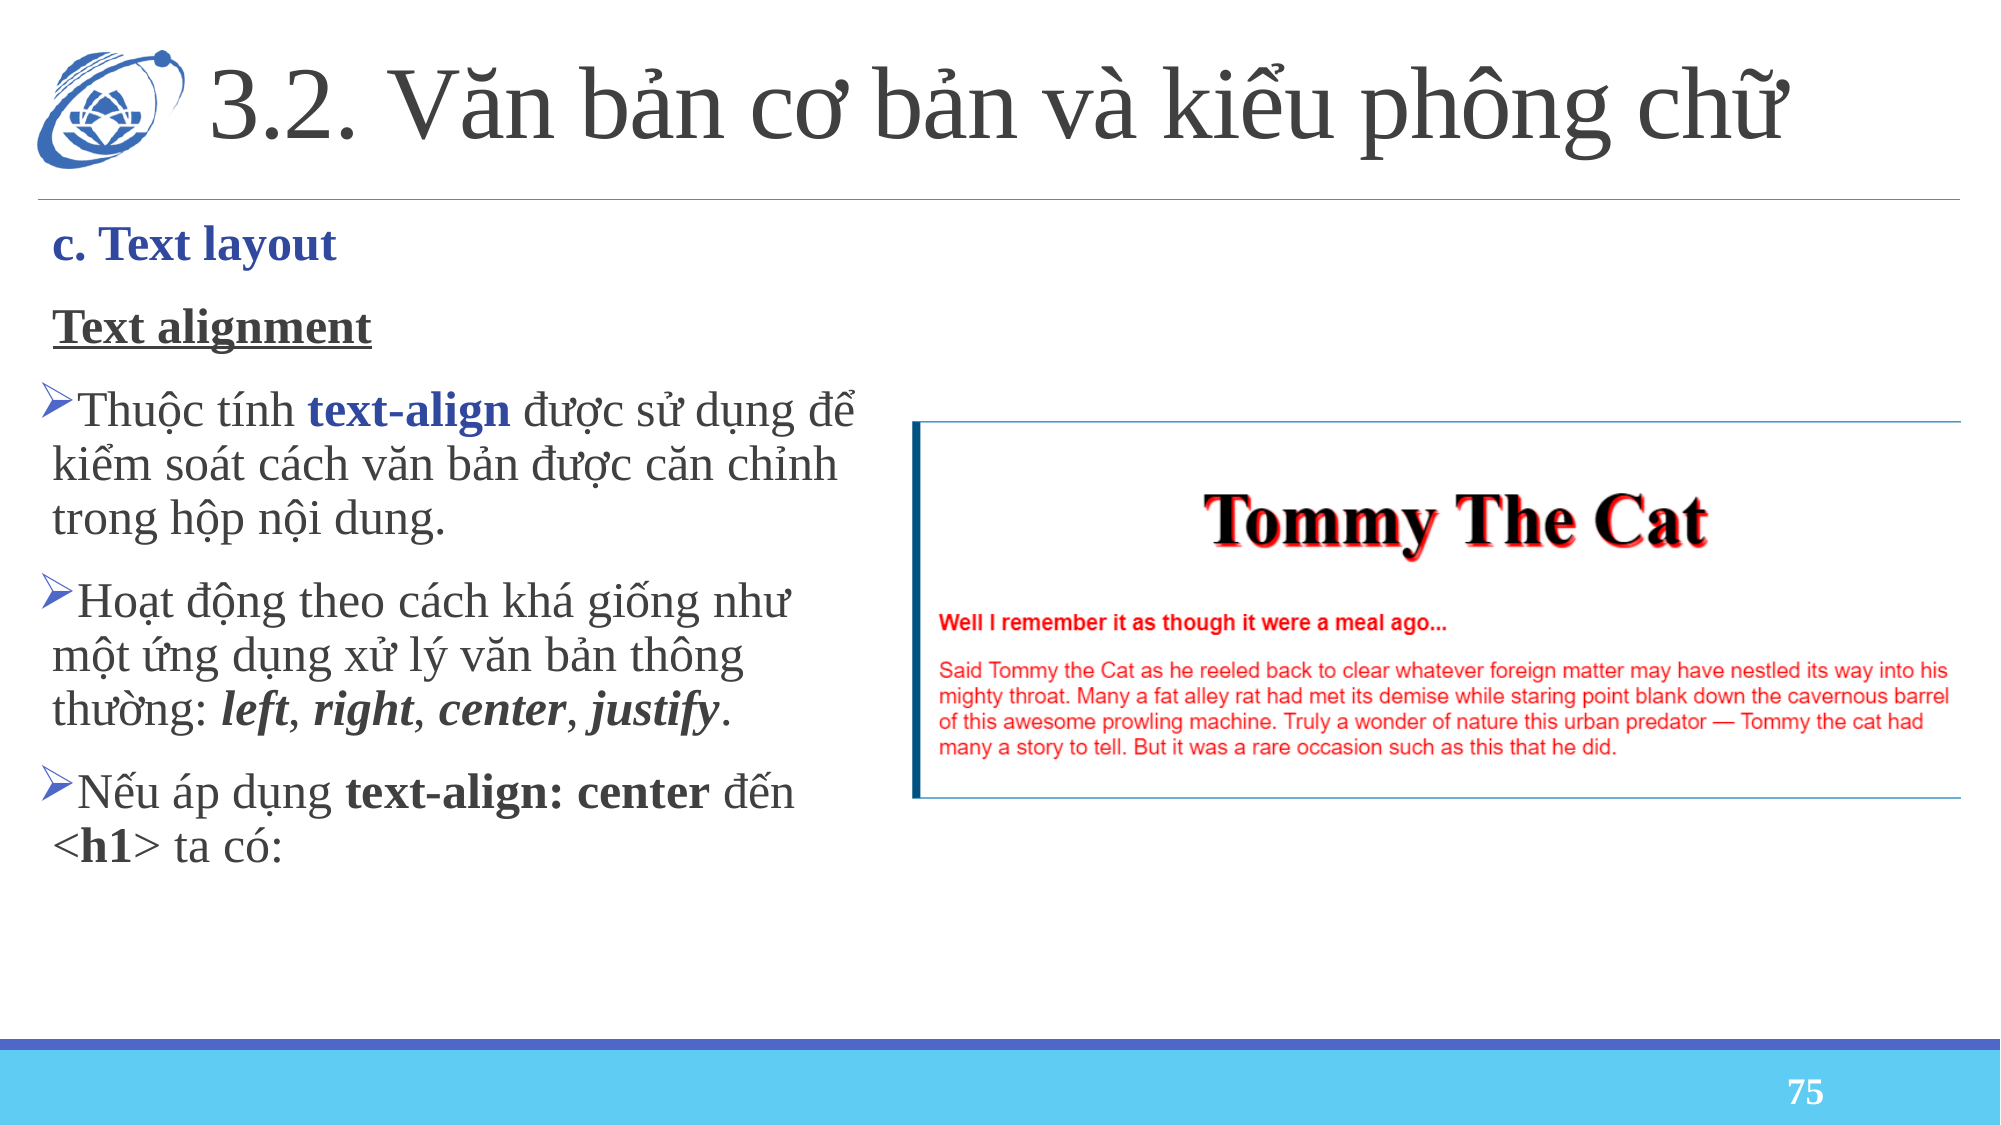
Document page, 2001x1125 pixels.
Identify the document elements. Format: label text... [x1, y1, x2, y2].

picture [909, 418, 1961, 801]
list c. Text layout Text alignment Thuộc tính text-align được sử dụng để kiểm soát cách văn bản được căn chỉnh trong hộp nội dung. Hoạt động theo cách khá giống như một ứng dụng xử lý văn bản thông thường: left, right, center, justify. Nếu áp dụng text-align: center đến <h1> ta có: [37, 209, 877, 1011]
title 3.2. Văn bản cơ bản và kiểu phông chữ [193, 47, 1961, 192]
slide_number 75 [1624, 1059, 1840, 1120]
picture [37, 34, 185, 183]
